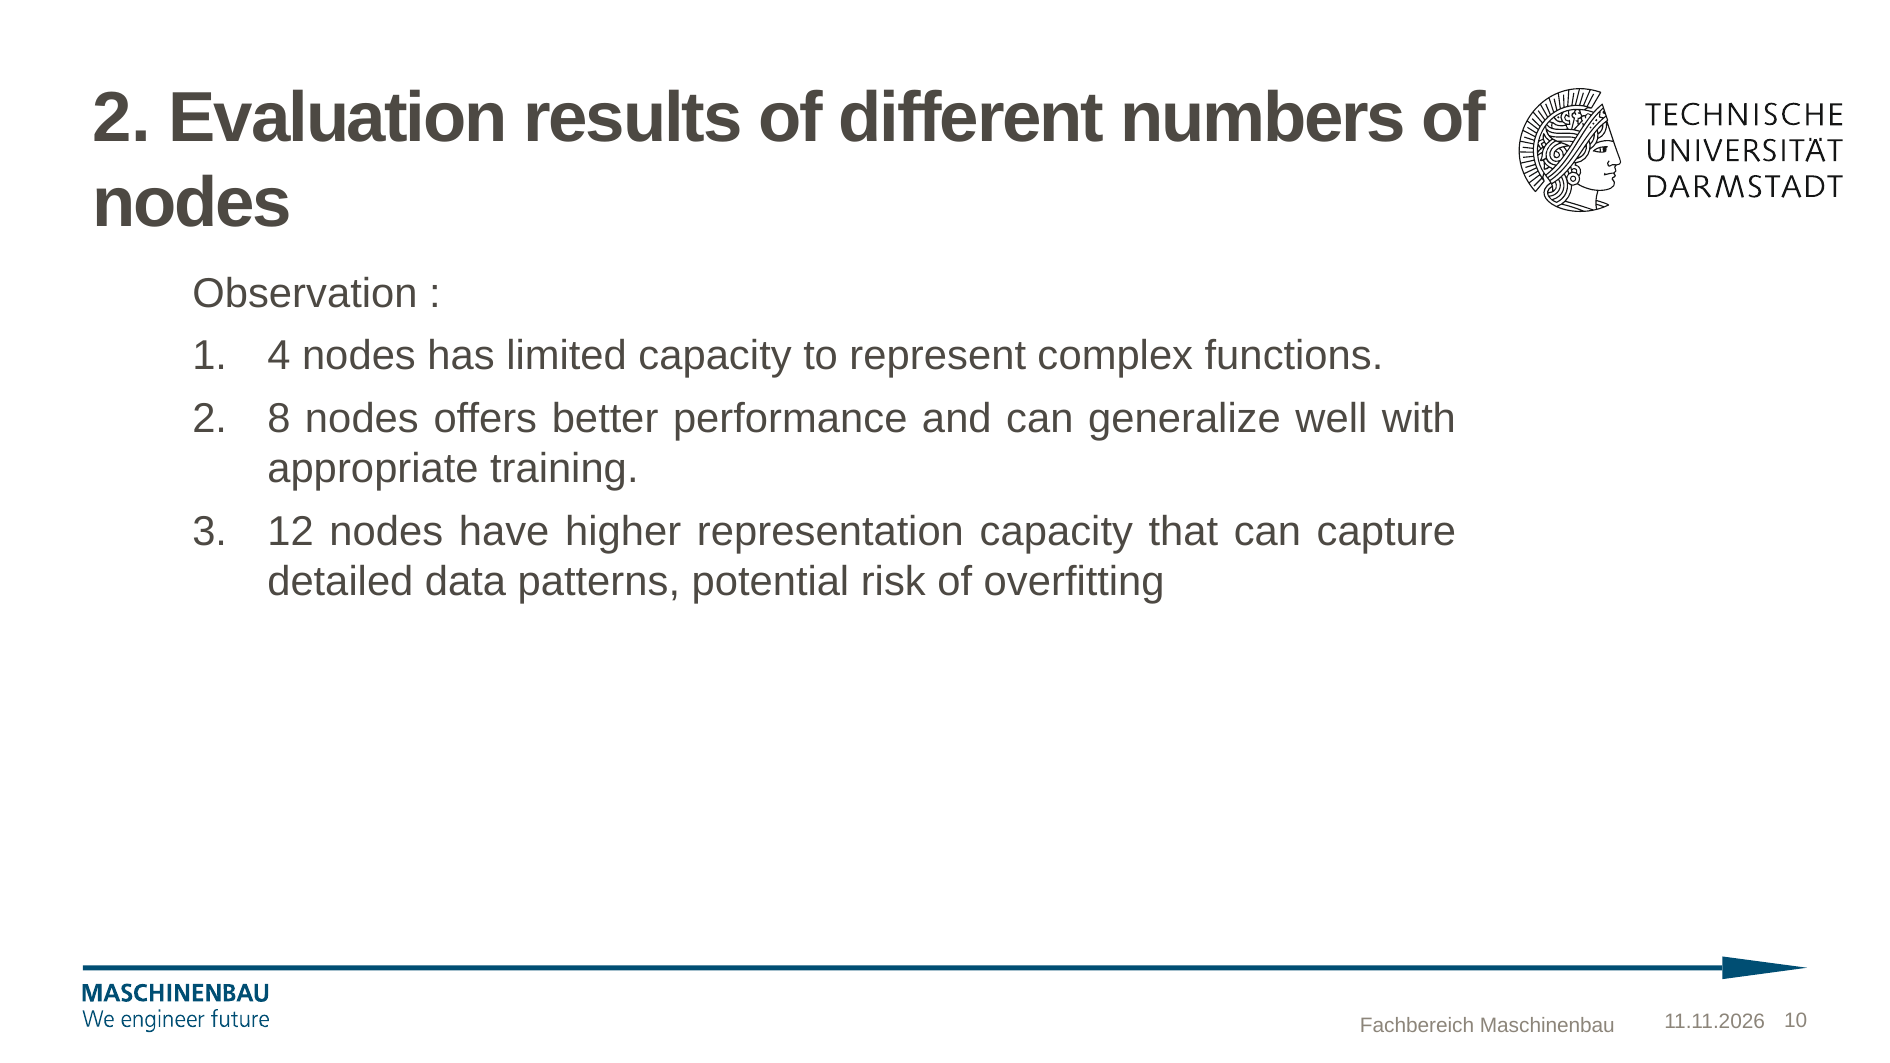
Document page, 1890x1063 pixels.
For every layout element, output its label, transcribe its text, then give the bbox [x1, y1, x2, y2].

text_box Observation : 4 nodes has limited capacity to represent complex functions. 8 nodes offers better performance and can generalize well with appropriate training. 12 nodes have higher representation capacity that can capture detailed data patterns, potential risk of overfitting [192, 265, 1457, 604]
slide_number 10 [1748, 980, 1808, 1028]
title 2. Evaluation results of different numbers of nodes [92, 70, 1525, 225]
footer Fachbereich Maschinenbau [288, 973, 1639, 1037]
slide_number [1639, 973, 1790, 1033]
